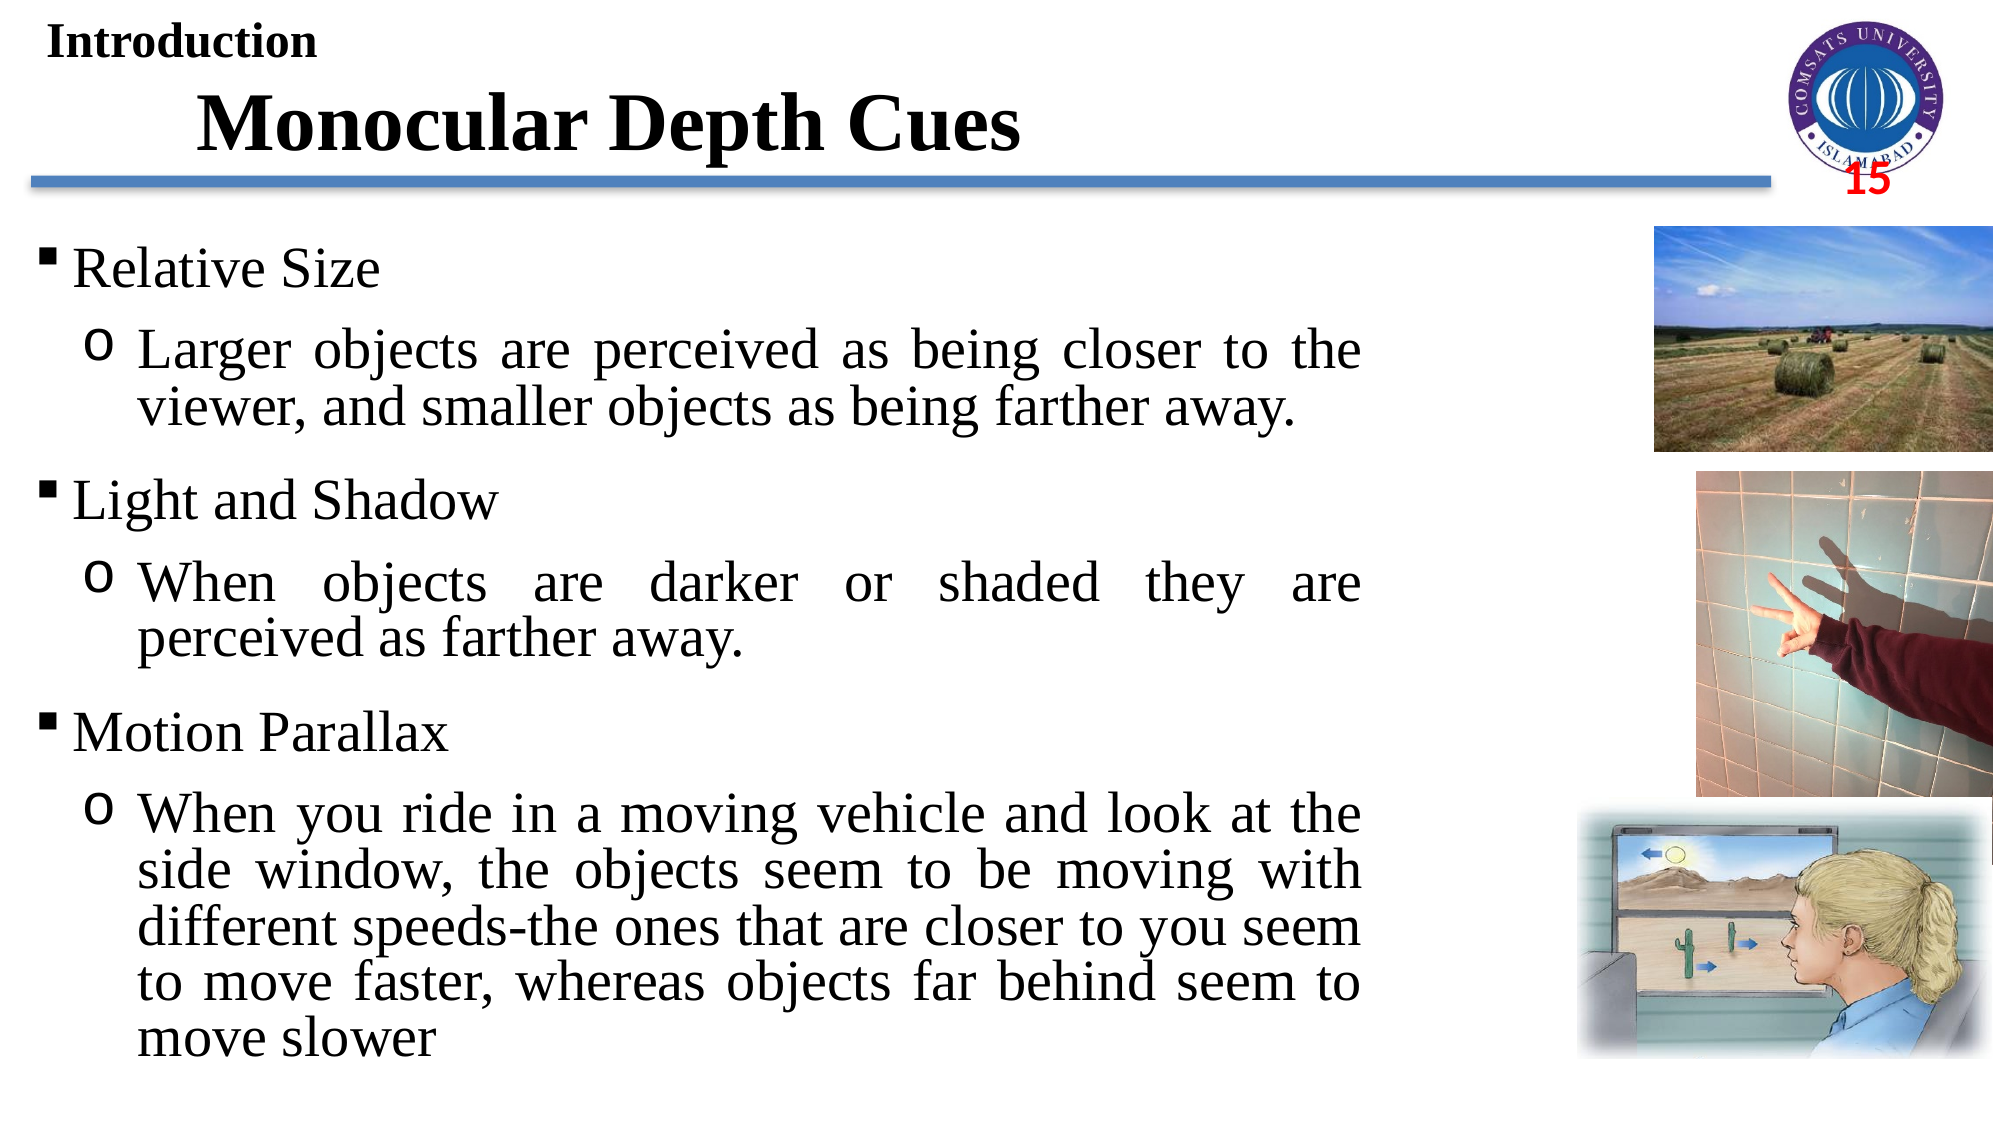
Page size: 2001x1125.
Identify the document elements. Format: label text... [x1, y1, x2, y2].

picture [1576, 470, 1993, 1059]
picture [1777, 8, 1954, 188]
text_box Relative Size Larger objects are perceived as being closer to the viewer, and smaller objects as being farther away. Light and Shadow When objects are darker or shaded they are perceived as farther away. Motion Parallax When you ride in a moving vehicle and look at the side window, the objects seem to be moving with different speeds-the ones that are closer to you seem to move faster, whereas objects far behind seem to move slower [19, 221, 1378, 1059]
text_box Introduction Monocular Depth Cues [31, 0, 1768, 173]
picture [1654, 226, 1993, 452]
